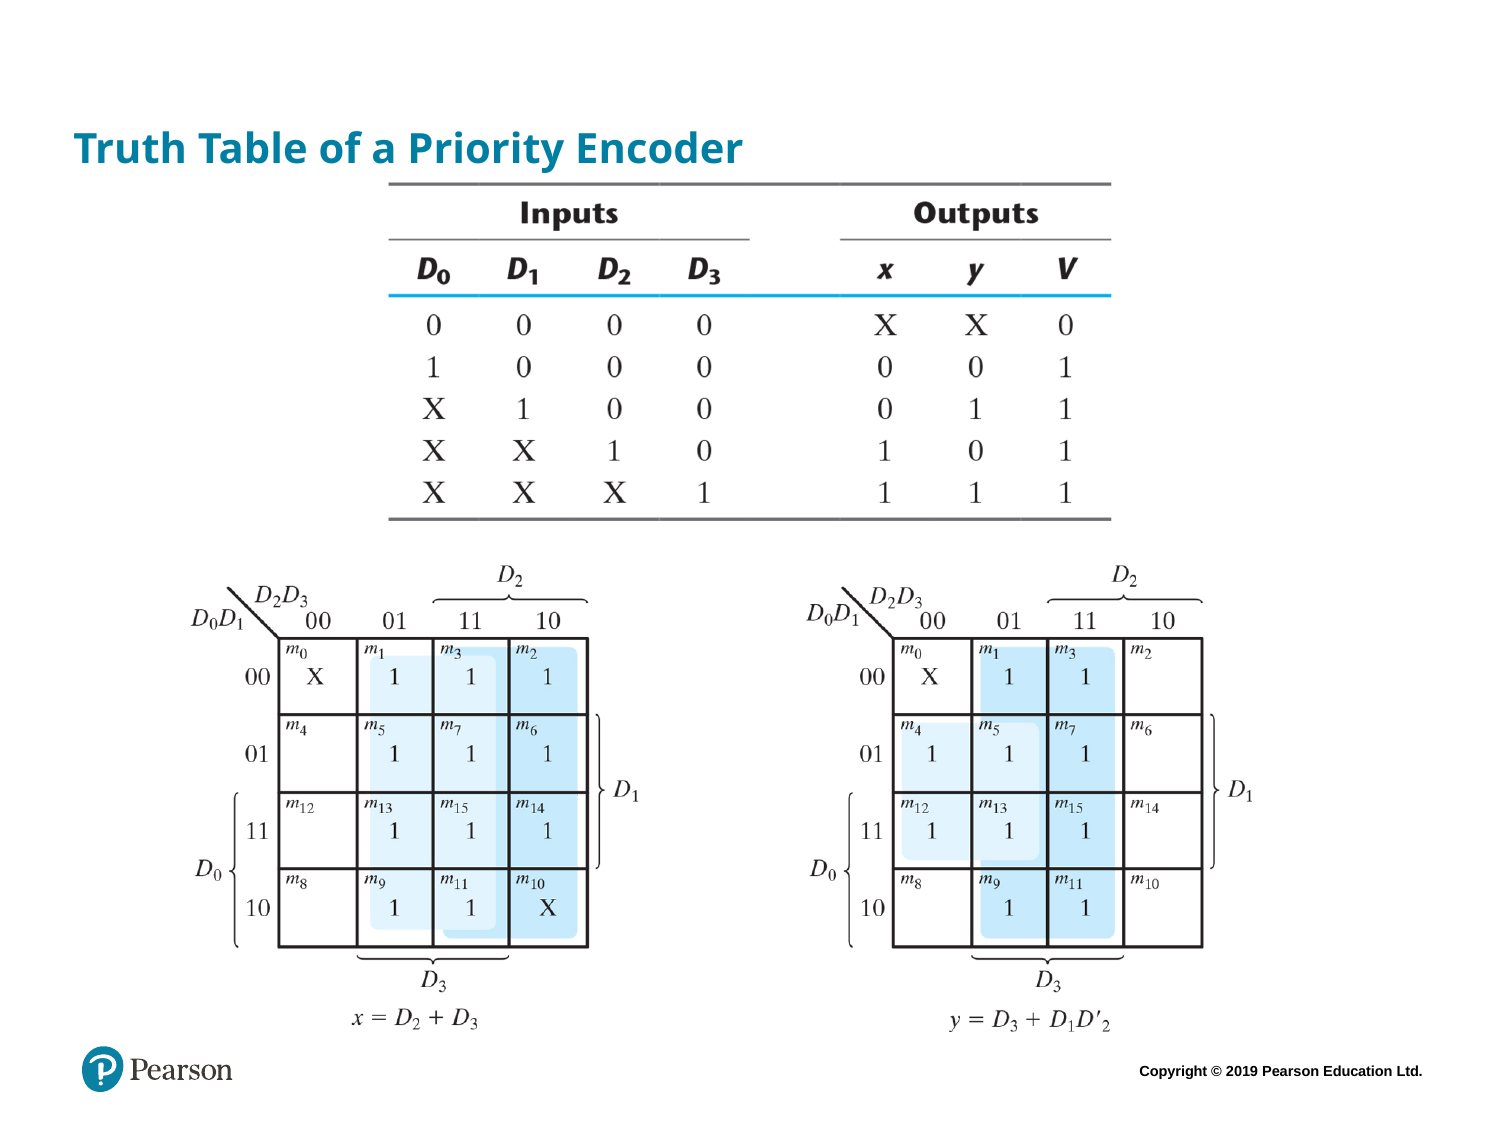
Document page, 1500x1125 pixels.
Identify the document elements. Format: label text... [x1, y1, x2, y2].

picture [187, 562, 1255, 1036]
title Truth Table of a Priority Encoder [73, 71, 1450, 175]
picture [386, 180, 1114, 523]
